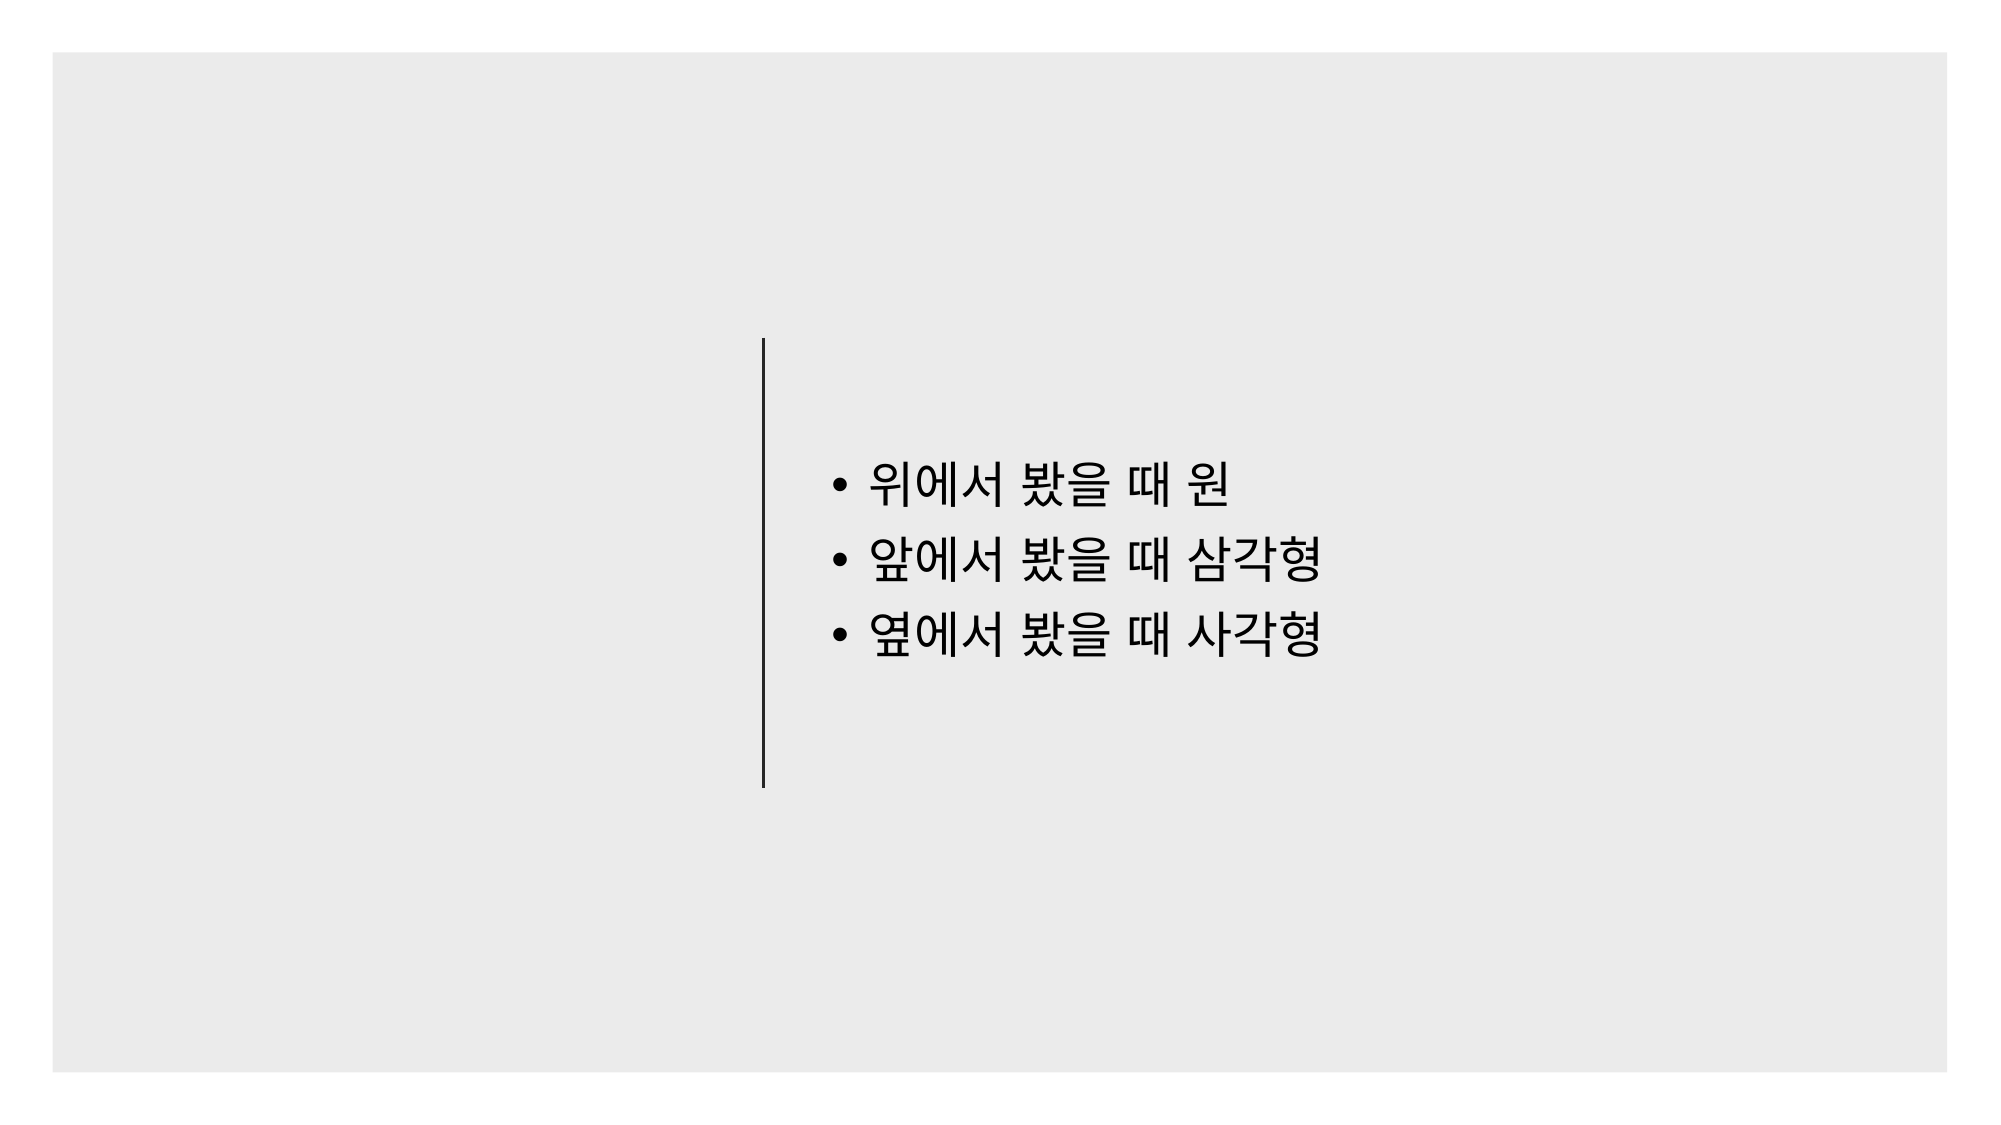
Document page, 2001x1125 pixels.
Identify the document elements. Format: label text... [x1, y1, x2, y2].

list 위에서 봤을 때 원 앞에서 봤을 때 삼각형 옆에서 봤을 때 사각형 [816, 158, 1863, 967]
text_box [52, 51, 1948, 1073]
